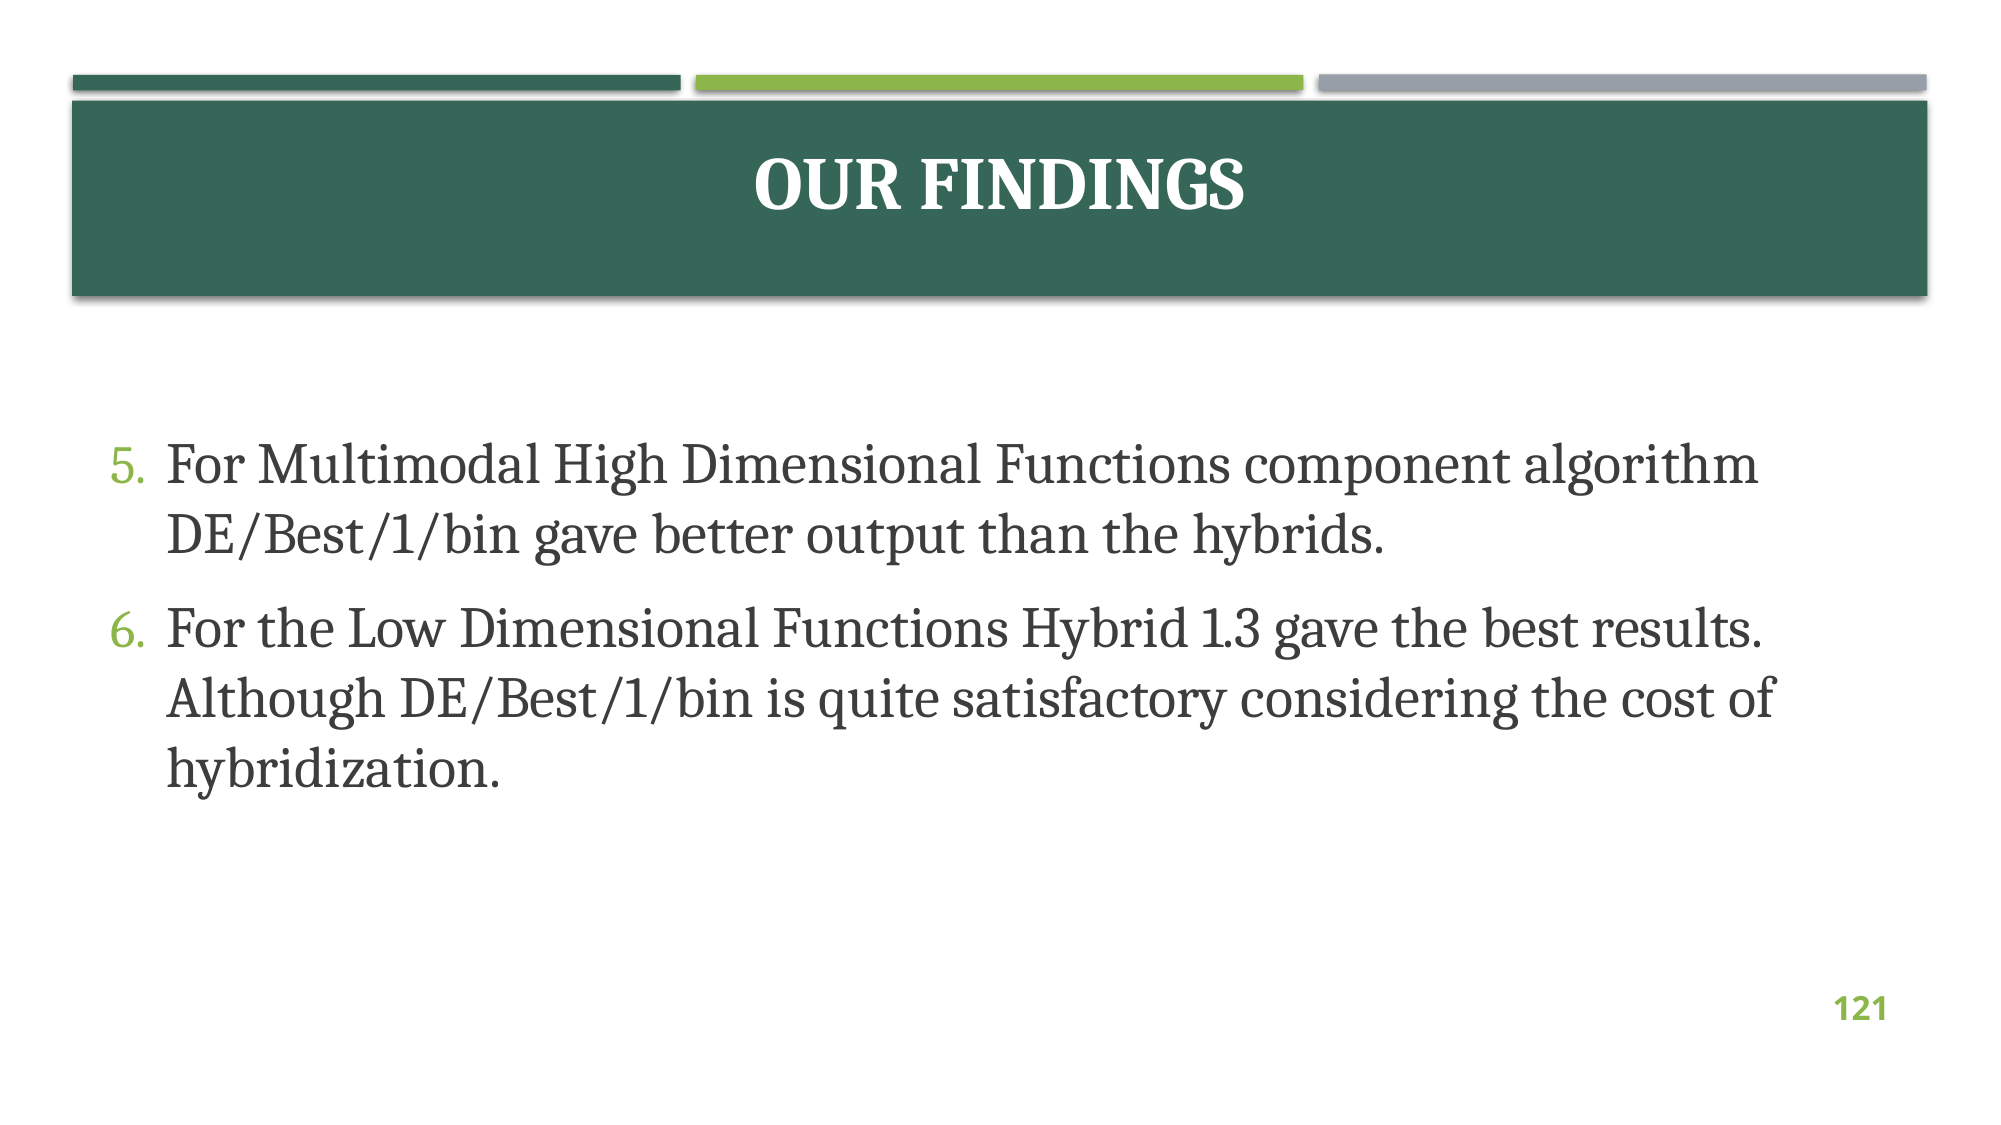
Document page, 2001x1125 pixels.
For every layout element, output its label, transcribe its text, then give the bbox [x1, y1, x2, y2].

list For Multimodal High Dimensional Functions component algorithm DE/Best/1/bin gave better output than the hybrids. For the Low Dimensional Functions Hybrid 1.3 gave the best results. Although DE/Best/1/bin is quite satisfactory considering the cost of hybridization. [95, 357, 1905, 962]
title Our findings [95, 65, 1905, 233]
slide_number 121 [1732, 977, 1905, 1037]
